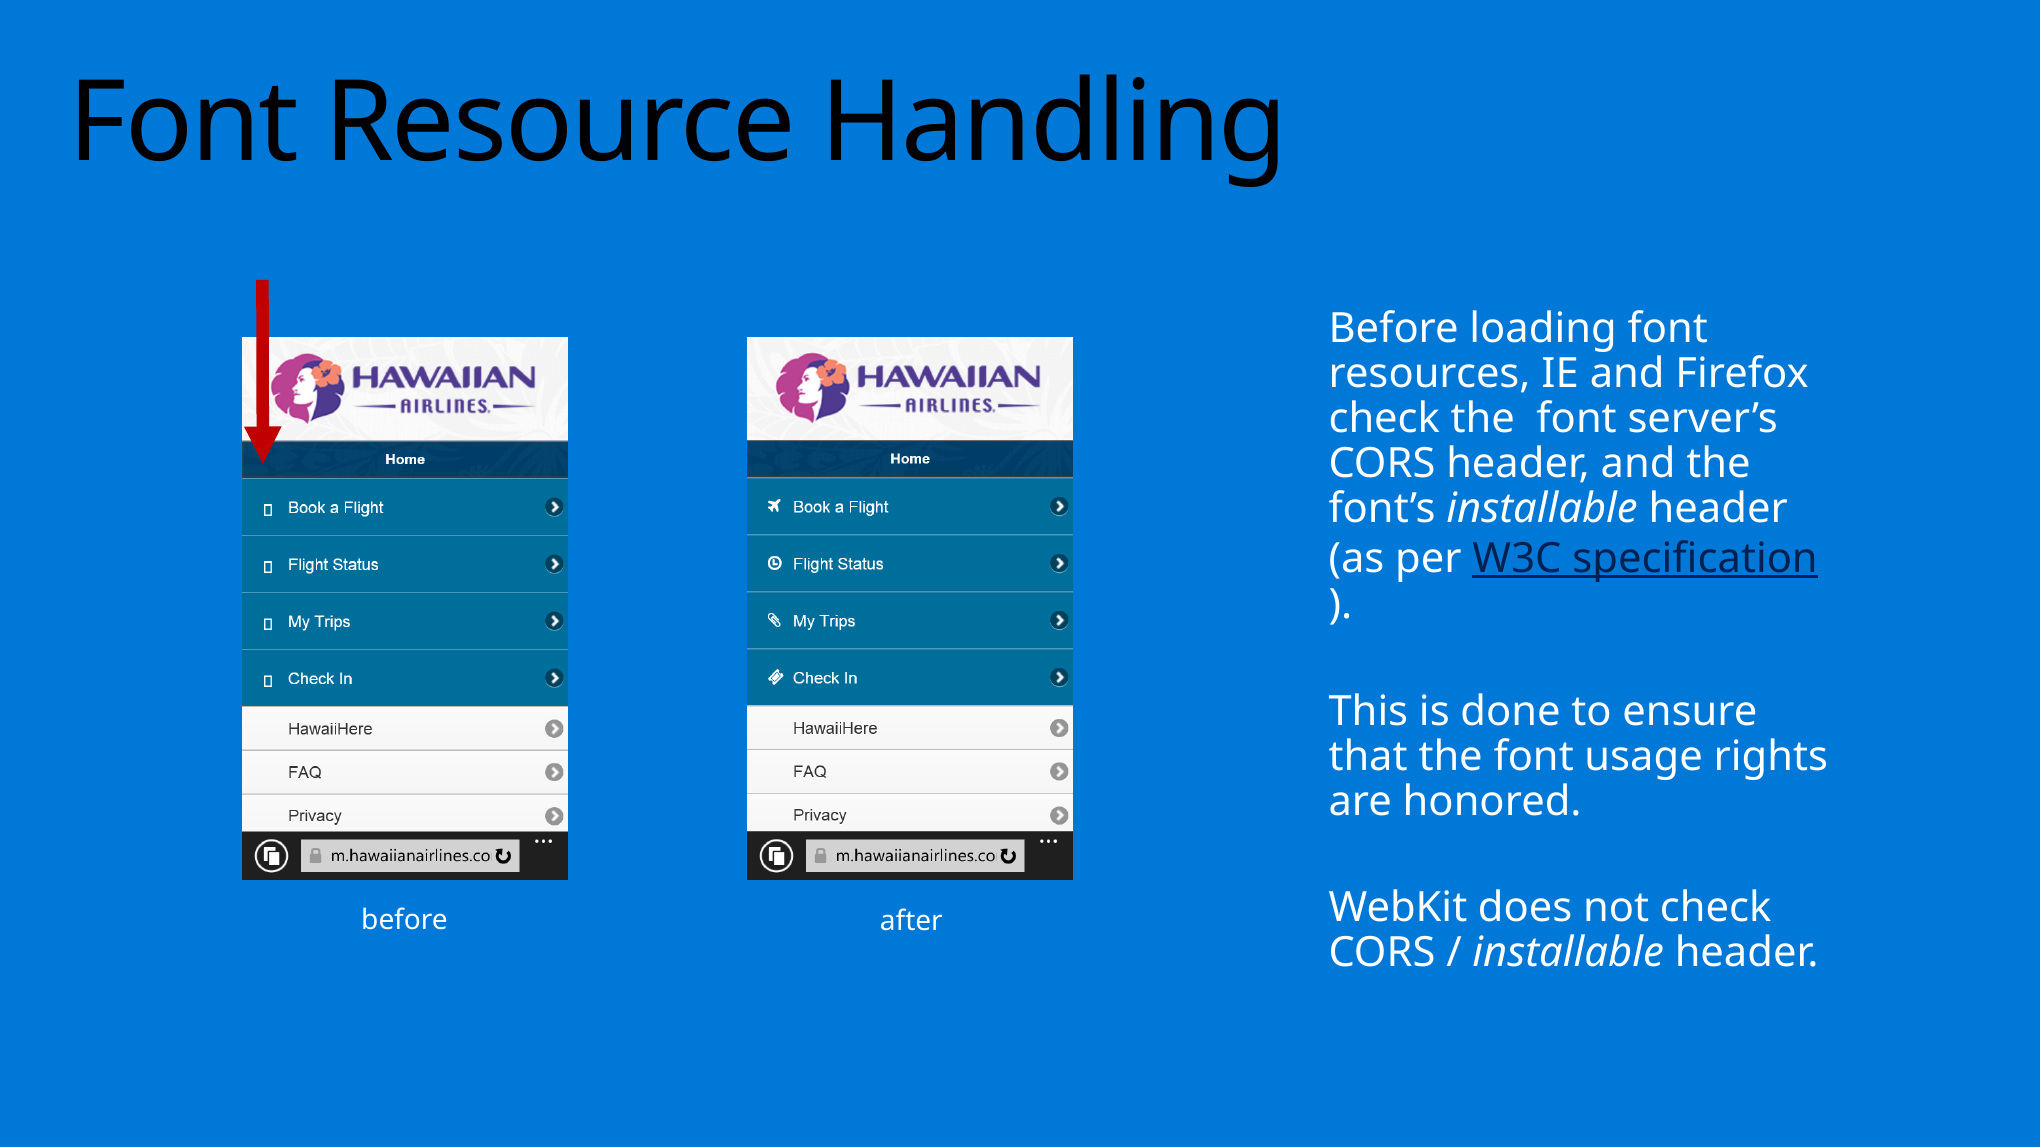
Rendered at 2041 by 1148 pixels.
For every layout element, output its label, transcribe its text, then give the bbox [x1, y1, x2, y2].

picture [241, 337, 568, 478]
picture [363, 505, 369, 514]
picture [241, 707, 568, 880]
picture [1057, 672, 1064, 682]
text_box Before loading font resources, IE and Firefox check the font server’s CORS header, and the font’s installable header (as per W3C specification). This is done to ensure that the font usage rights are honored. WebKit does not check CORS / installable header. [1313, 298, 1854, 1015]
picture [769, 500, 780, 511]
picture [770, 616, 778, 625]
picture [1057, 615, 1064, 625]
picture [771, 670, 782, 683]
picture [552, 559, 558, 569]
text_box before [242, 894, 567, 943]
picture [813, 561, 818, 570]
picture [771, 557, 778, 565]
picture [1057, 501, 1064, 511]
title Font Resource Handling [45, 48, 1996, 199]
picture [326, 619, 332, 626]
picture [869, 504, 874, 514]
picture [746, 337, 1073, 478]
picture [552, 616, 558, 626]
picture [746, 706, 1073, 880]
picture [1057, 558, 1064, 568]
picture [552, 673, 558, 683]
picture [552, 502, 558, 512]
text_box after [748, 895, 1074, 944]
